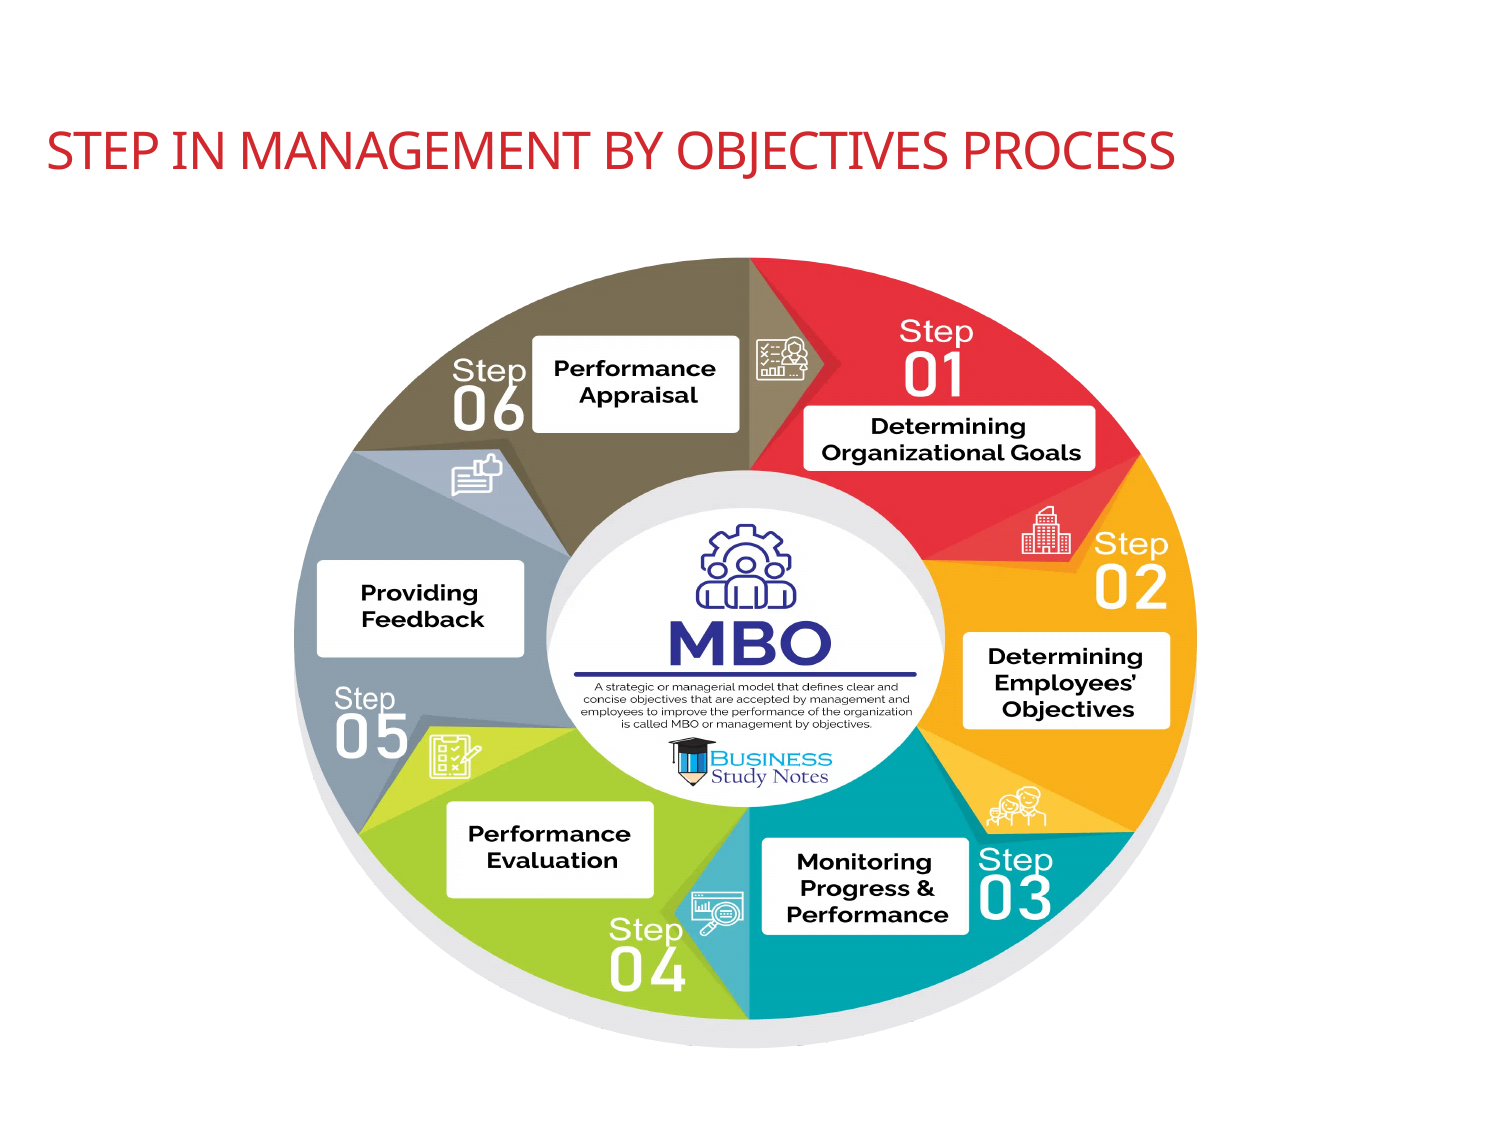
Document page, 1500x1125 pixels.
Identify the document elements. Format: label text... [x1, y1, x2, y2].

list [240, 215, 1257, 1074]
title Step in management by objectives process [31, 52, 1500, 188]
